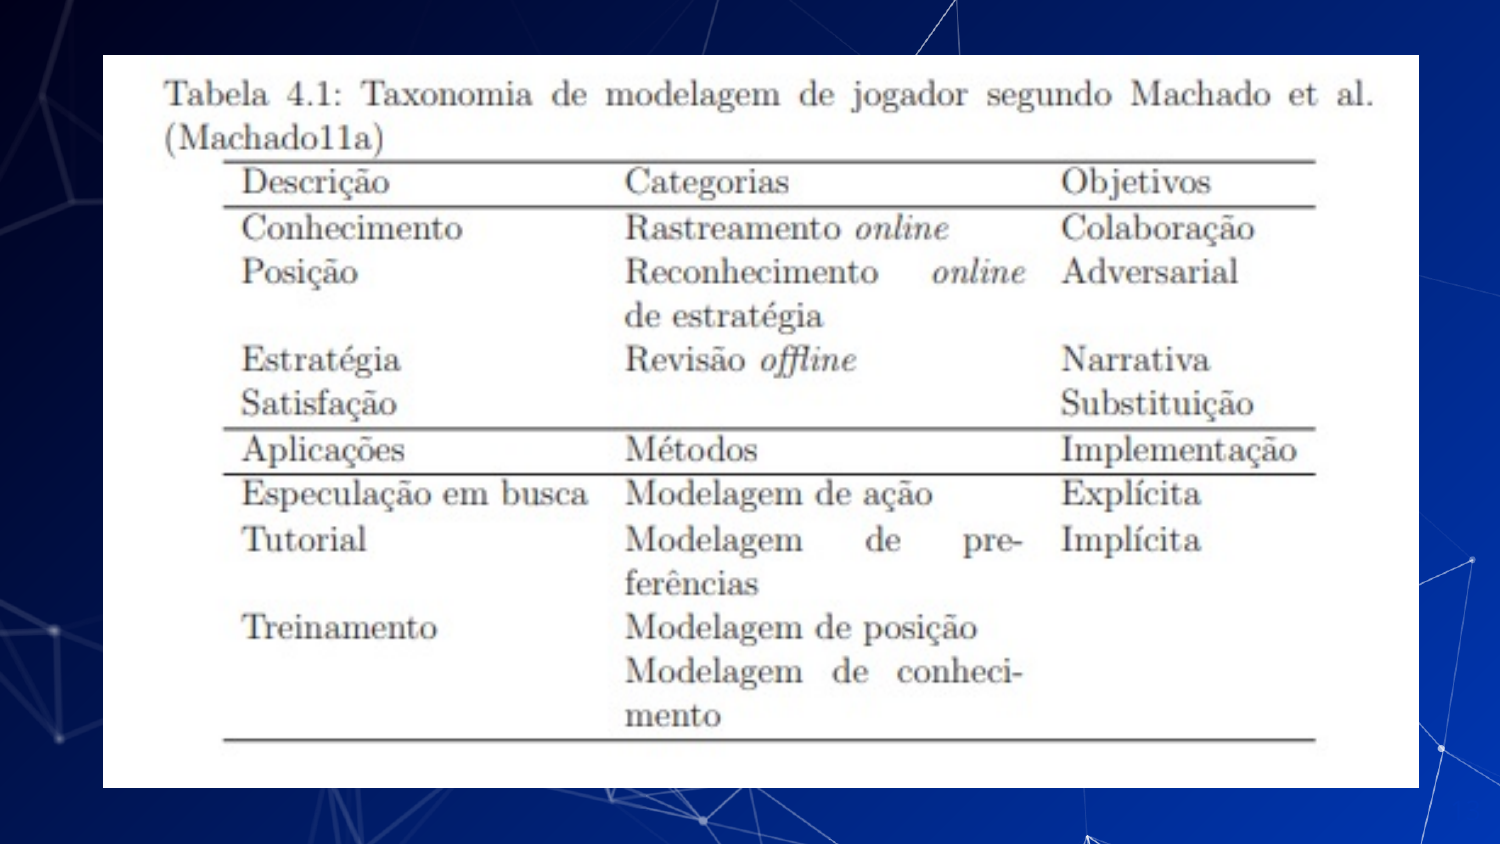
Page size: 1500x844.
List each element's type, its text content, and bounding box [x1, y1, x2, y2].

slide_number ‹#› [1391, 779, 1482, 844]
picture [0, 0, 1500, 844]
